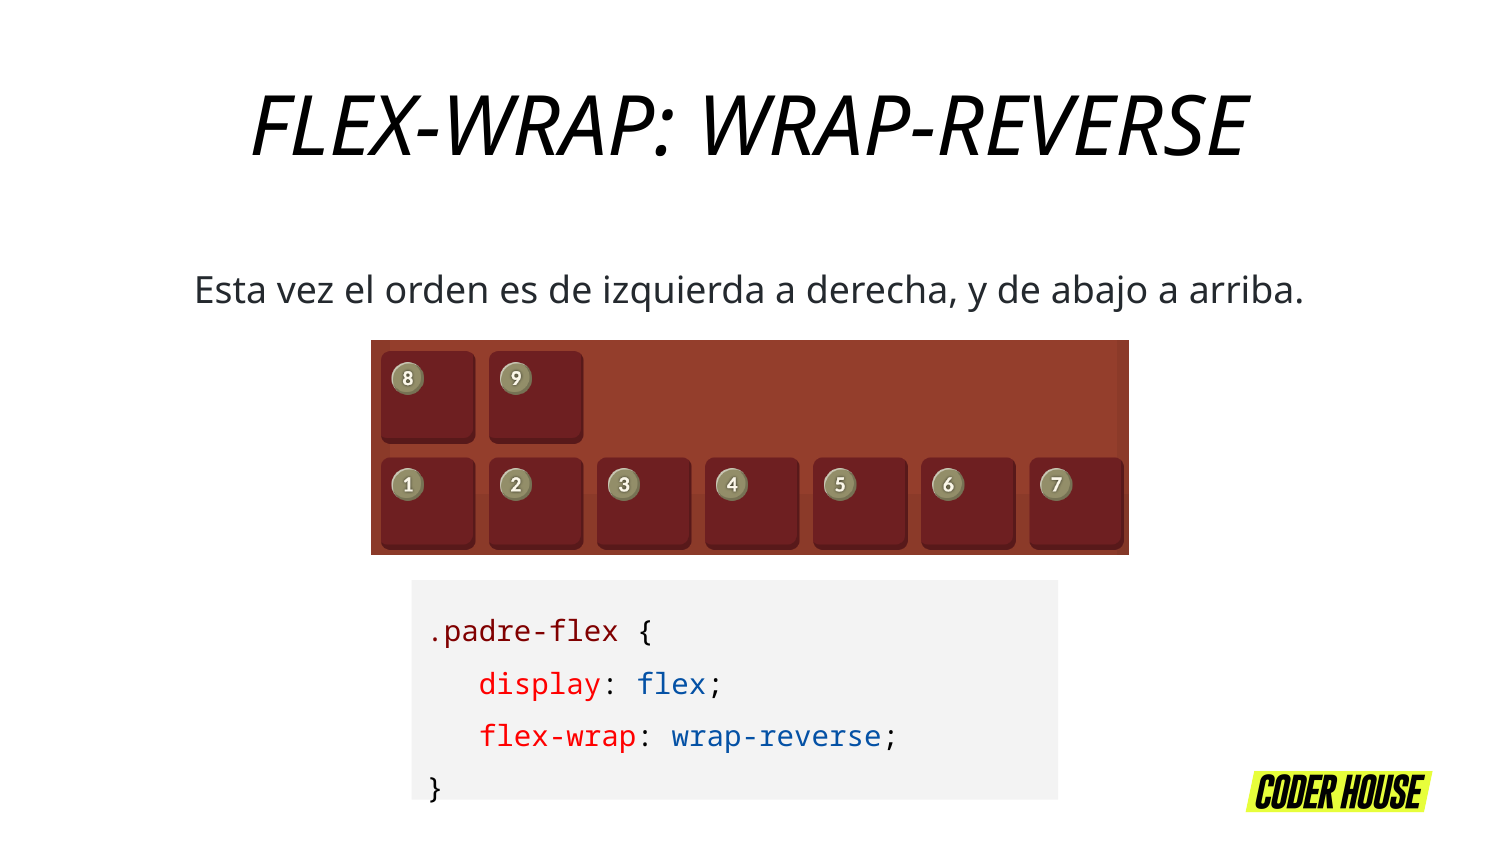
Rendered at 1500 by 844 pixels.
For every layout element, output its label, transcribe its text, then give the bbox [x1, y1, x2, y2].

text_box .padre-flex { display: flex; flex-wrap: wrap-reverse; } [411, 580, 1059, 800]
text_box FLEX-WRAP: WRAP-REVERSE [165, 41, 1334, 237]
picture [1241, 764, 1437, 819]
picture [371, 340, 1129, 555]
text_box Esta vez el orden es de izquierda a derecha, y de abajo a arriba. [83, 244, 1417, 492]
